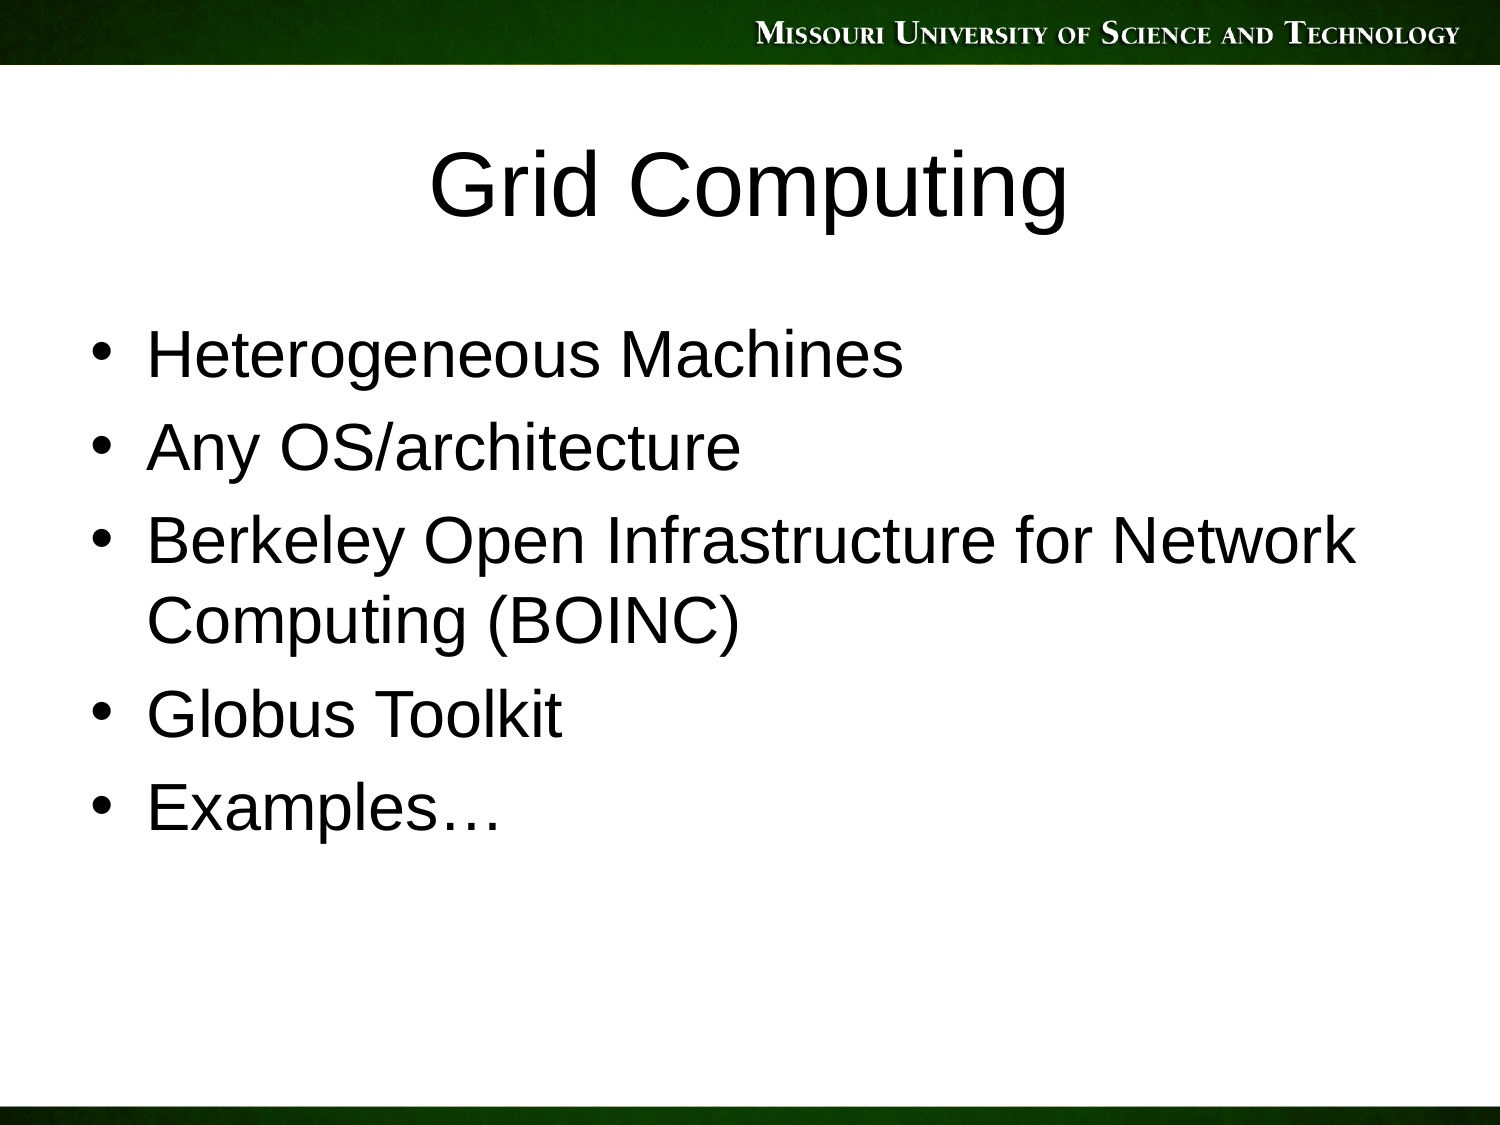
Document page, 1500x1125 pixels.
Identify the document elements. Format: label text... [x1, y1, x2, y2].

list Heterogeneous Machines Any OS/architecture Berkeley Open Infrastructure for Network Computing (BOINC) Globus Toolkit Examples… [75, 303, 1425, 996]
title Grid Computing [75, 85, 1425, 274]
picture [0, 0, 1500, 1125]
